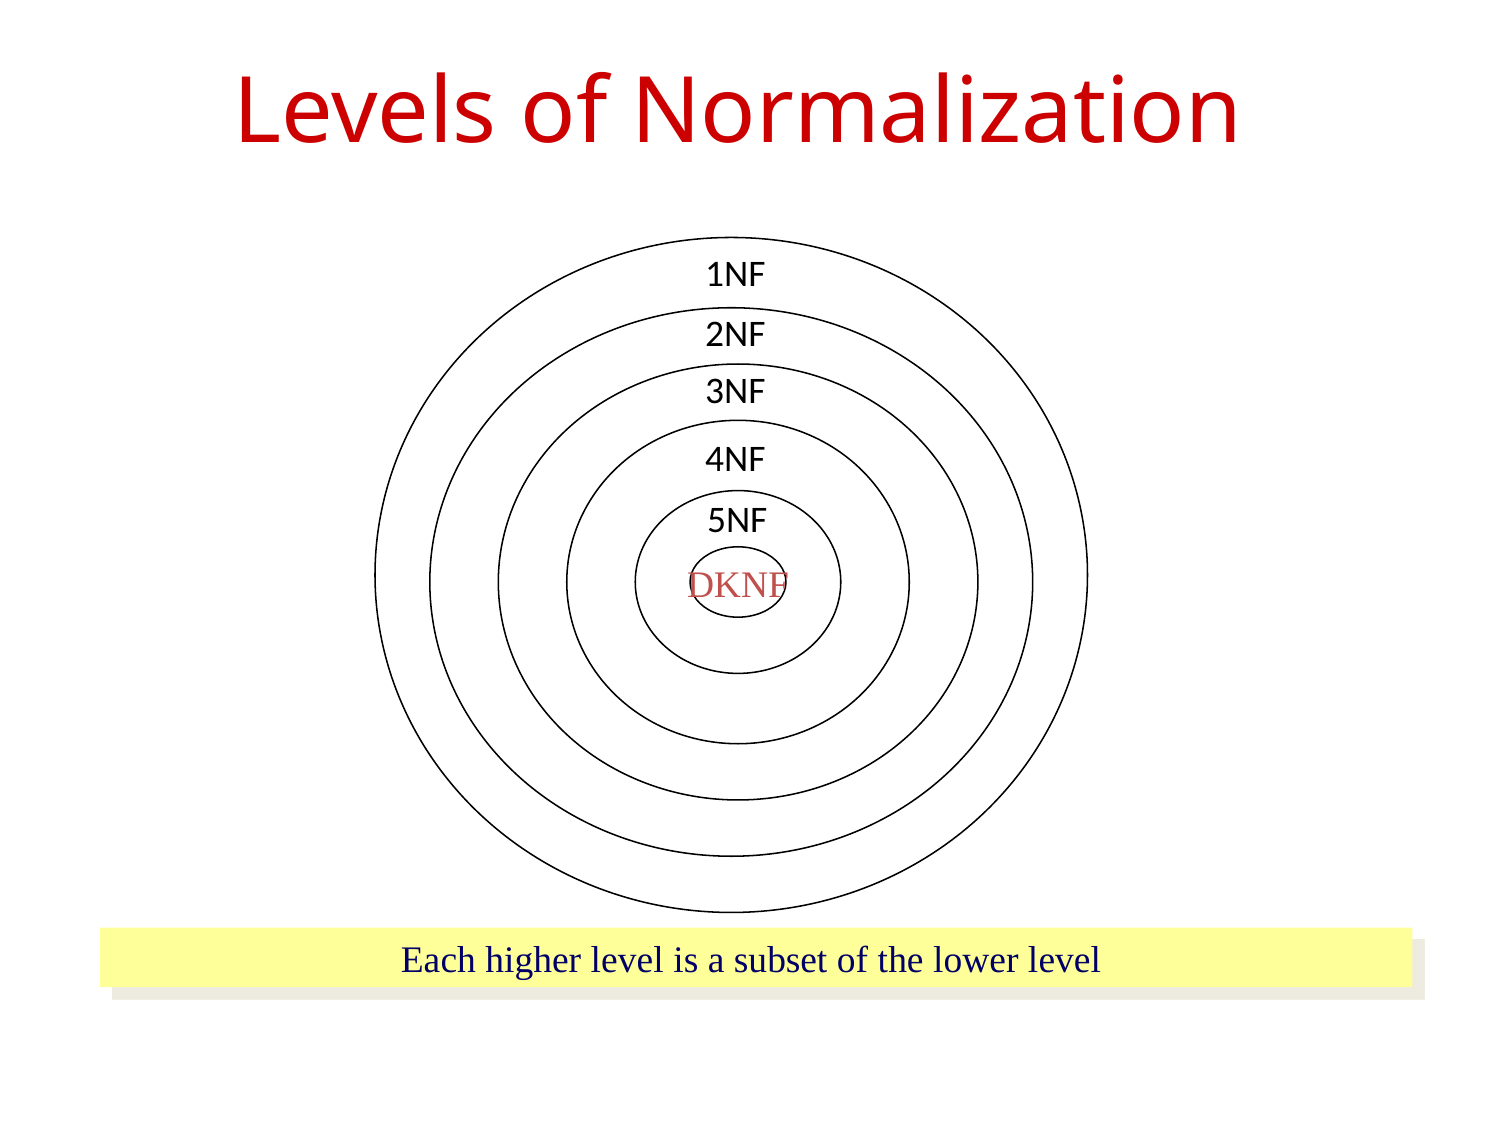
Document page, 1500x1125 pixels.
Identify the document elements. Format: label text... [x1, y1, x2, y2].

text_box Each higher level is a subset of the lower level [99, 927, 1413, 988]
text_box Levels of Normalization [112, 12, 1388, 200]
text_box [374, 237, 1088, 913]
